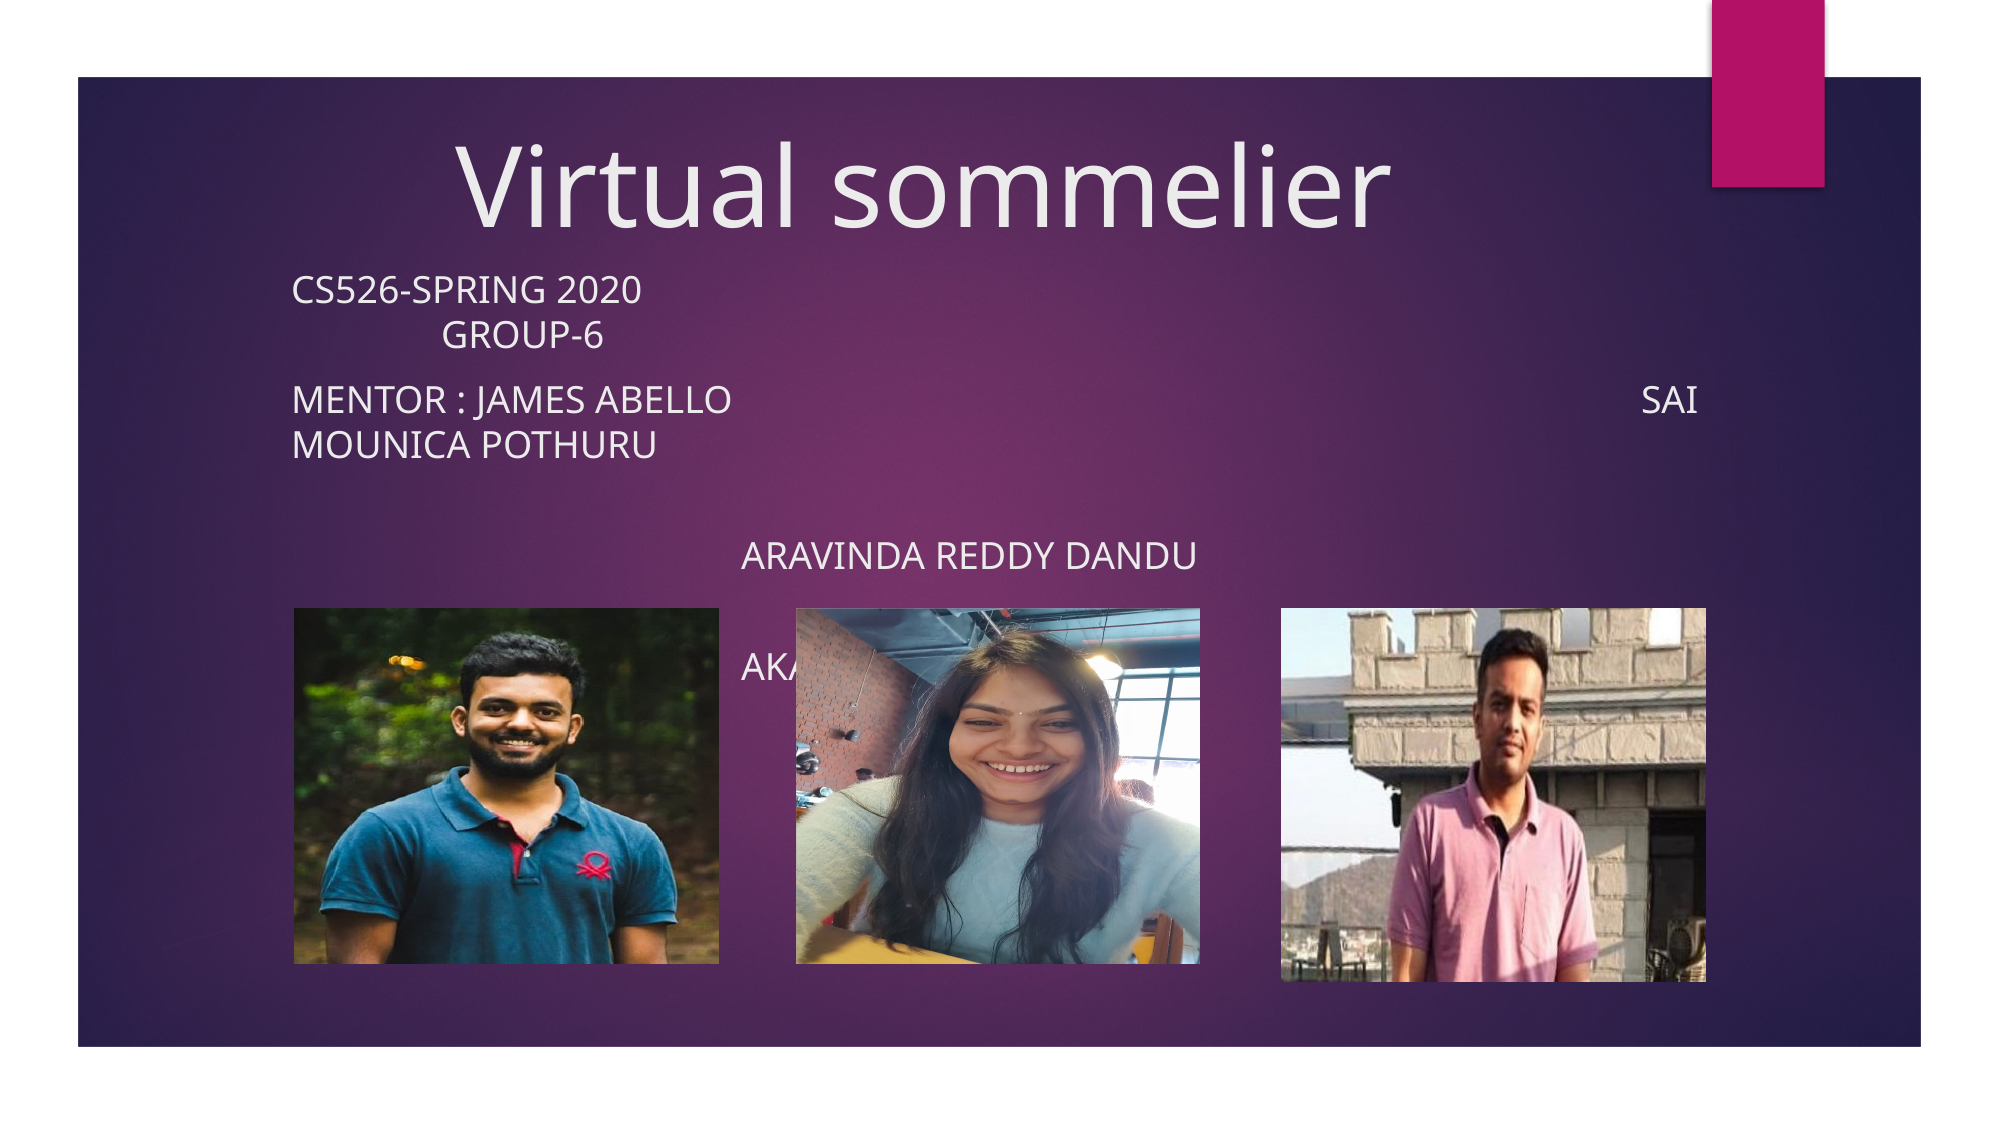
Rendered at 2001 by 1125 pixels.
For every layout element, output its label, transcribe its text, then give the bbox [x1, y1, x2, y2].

picture [294, 608, 720, 965]
title Virtual sommelier [440, 124, 1687, 258]
subtitle CS526-Spring 2020 Group-6 Mentor : James Abello Sai Mounica Pothuru Aravinda Reddy Dandu Akash Patel [276, 258, 1724, 583]
picture [1280, 608, 1706, 982]
picture [797, 583, 1200, 989]
